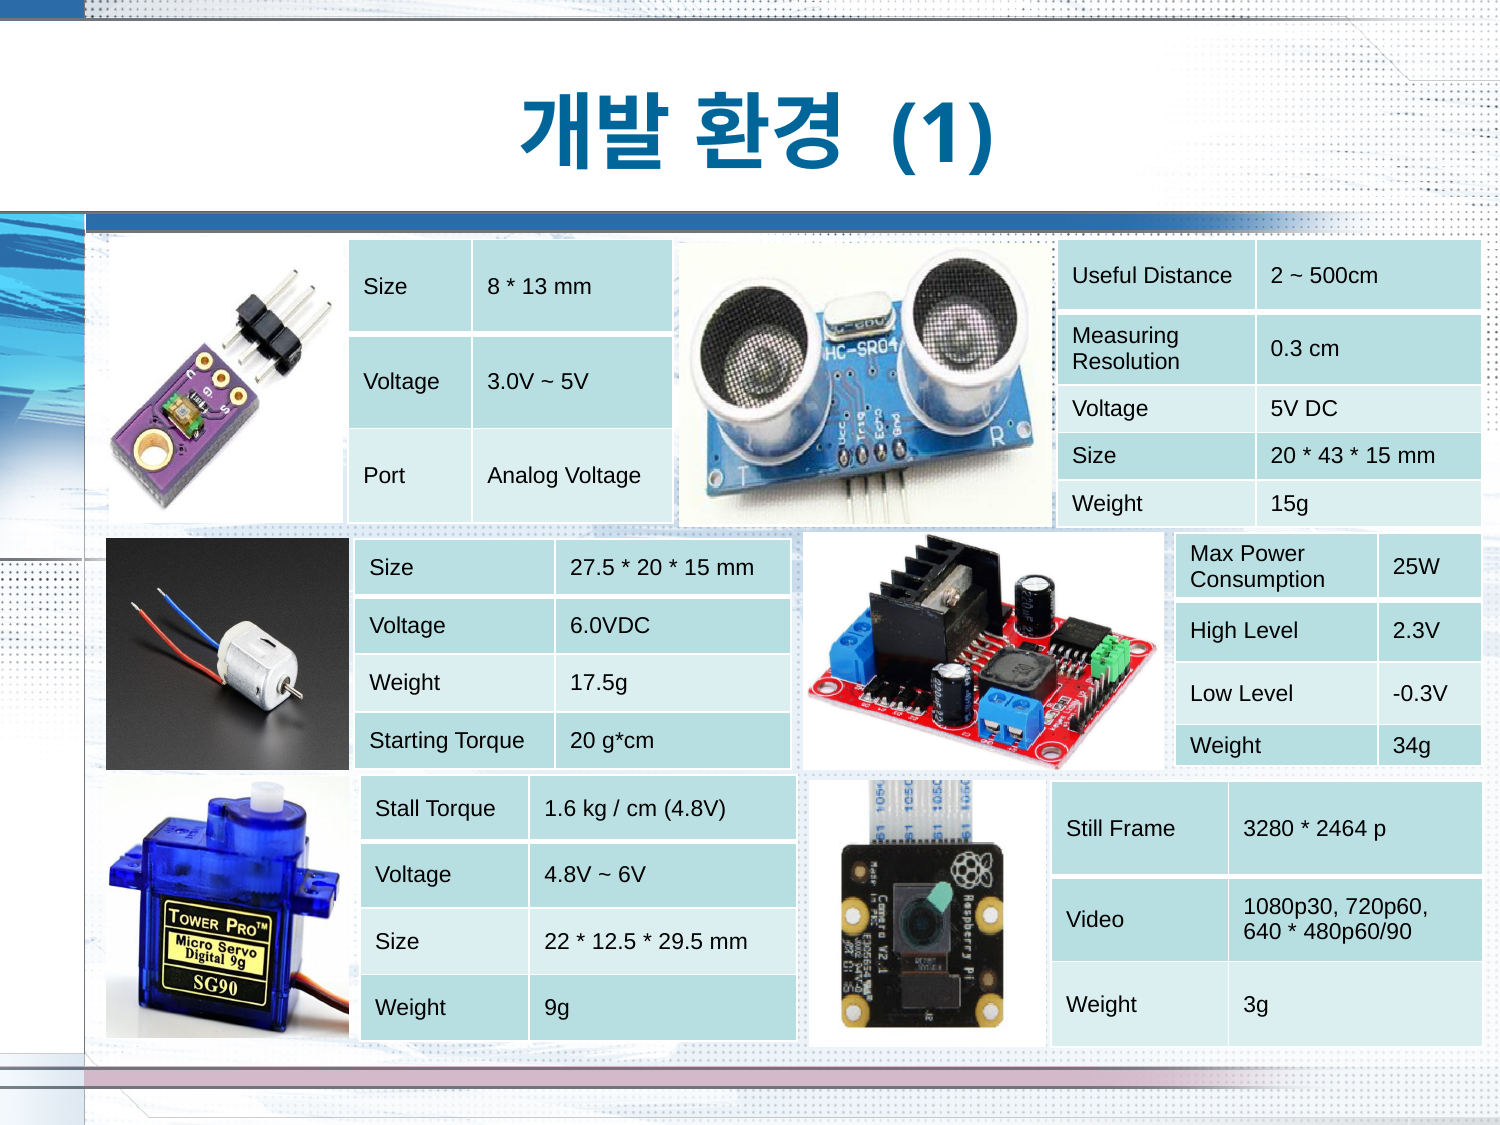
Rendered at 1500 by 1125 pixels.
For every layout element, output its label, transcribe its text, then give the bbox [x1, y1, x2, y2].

table_cell Voltage [349, 337, 471, 428]
table_cell Low Level [1176, 663, 1377, 724]
table_cell Voltage [355, 599, 554, 653]
table_cell 15g [1257, 481, 1481, 526]
table_cell Weight [1176, 725, 1377, 765]
table_cell Voltage [1058, 386, 1255, 432]
table_header Useful Distance [1058, 240, 1255, 309]
table_cell Size [361, 909, 528, 974]
table_header 3280 * 2464 p [1229, 782, 1482, 874]
table_header 8 * 13 mm [473, 240, 672, 331]
table_cell Voltage [361, 844, 528, 907]
table_cell Analog Voltage [473, 429, 672, 522]
table_header 27.5 * 20 * 15 mm [556, 540, 790, 594]
table_header Size [355, 540, 554, 594]
table_cell 2.3V [1379, 603, 1481, 661]
table_header Stall Torque [361, 776, 528, 839]
table_cell Video [1052, 879, 1228, 961]
table_header Still Frame [1052, 782, 1228, 874]
table_cell Starting Torque [355, 713, 554, 768]
table_cell Weight [361, 975, 528, 1040]
table_cell 20 * 43 * 15 mm [1257, 433, 1481, 479]
table_cell 22 * 12.5 * 29.5 mm [530, 909, 796, 974]
table_cell -0.3V [1379, 663, 1481, 724]
table_cell 5V DC [1257, 386, 1481, 432]
table_cell Size [1058, 433, 1255, 479]
table_cell 3g [1229, 962, 1482, 1046]
table_cell 4.8V ~ 6V [530, 844, 796, 907]
table_cell 9g [530, 975, 796, 1040]
table_cell 6.0VDC [556, 599, 790, 653]
table_cell Weight [1058, 481, 1255, 526]
table_cell 17.5g [556, 655, 790, 711]
table_cell 20 g*cm [556, 713, 790, 768]
table_header 1.6 kg / cm (4.8V) [530, 776, 796, 839]
table_cell Measuring Resolution [1058, 315, 1255, 384]
table_cell 1080p30, 720p60, 640 * 480p60/90 [1229, 879, 1482, 961]
title 개발 환경 (1) [87, 44, 1426, 213]
table_header 2 ~ 500cm [1257, 240, 1481, 309]
table_cell 3.0V ~ 5V [473, 337, 672, 428]
picture [0, 0, 1500, 1125]
table_header Size [349, 240, 471, 331]
table_cell 34g [1379, 725, 1481, 765]
table_header 25W [1379, 534, 1481, 597]
table_cell Port [349, 429, 471, 522]
table_cell 0.3 cm [1257, 315, 1481, 384]
table_cell Weight [1052, 962, 1228, 1046]
table_cell Weight [355, 655, 554, 711]
table_header Max Power Consumption [1176, 534, 1377, 597]
table_cell High Level [1176, 603, 1377, 661]
